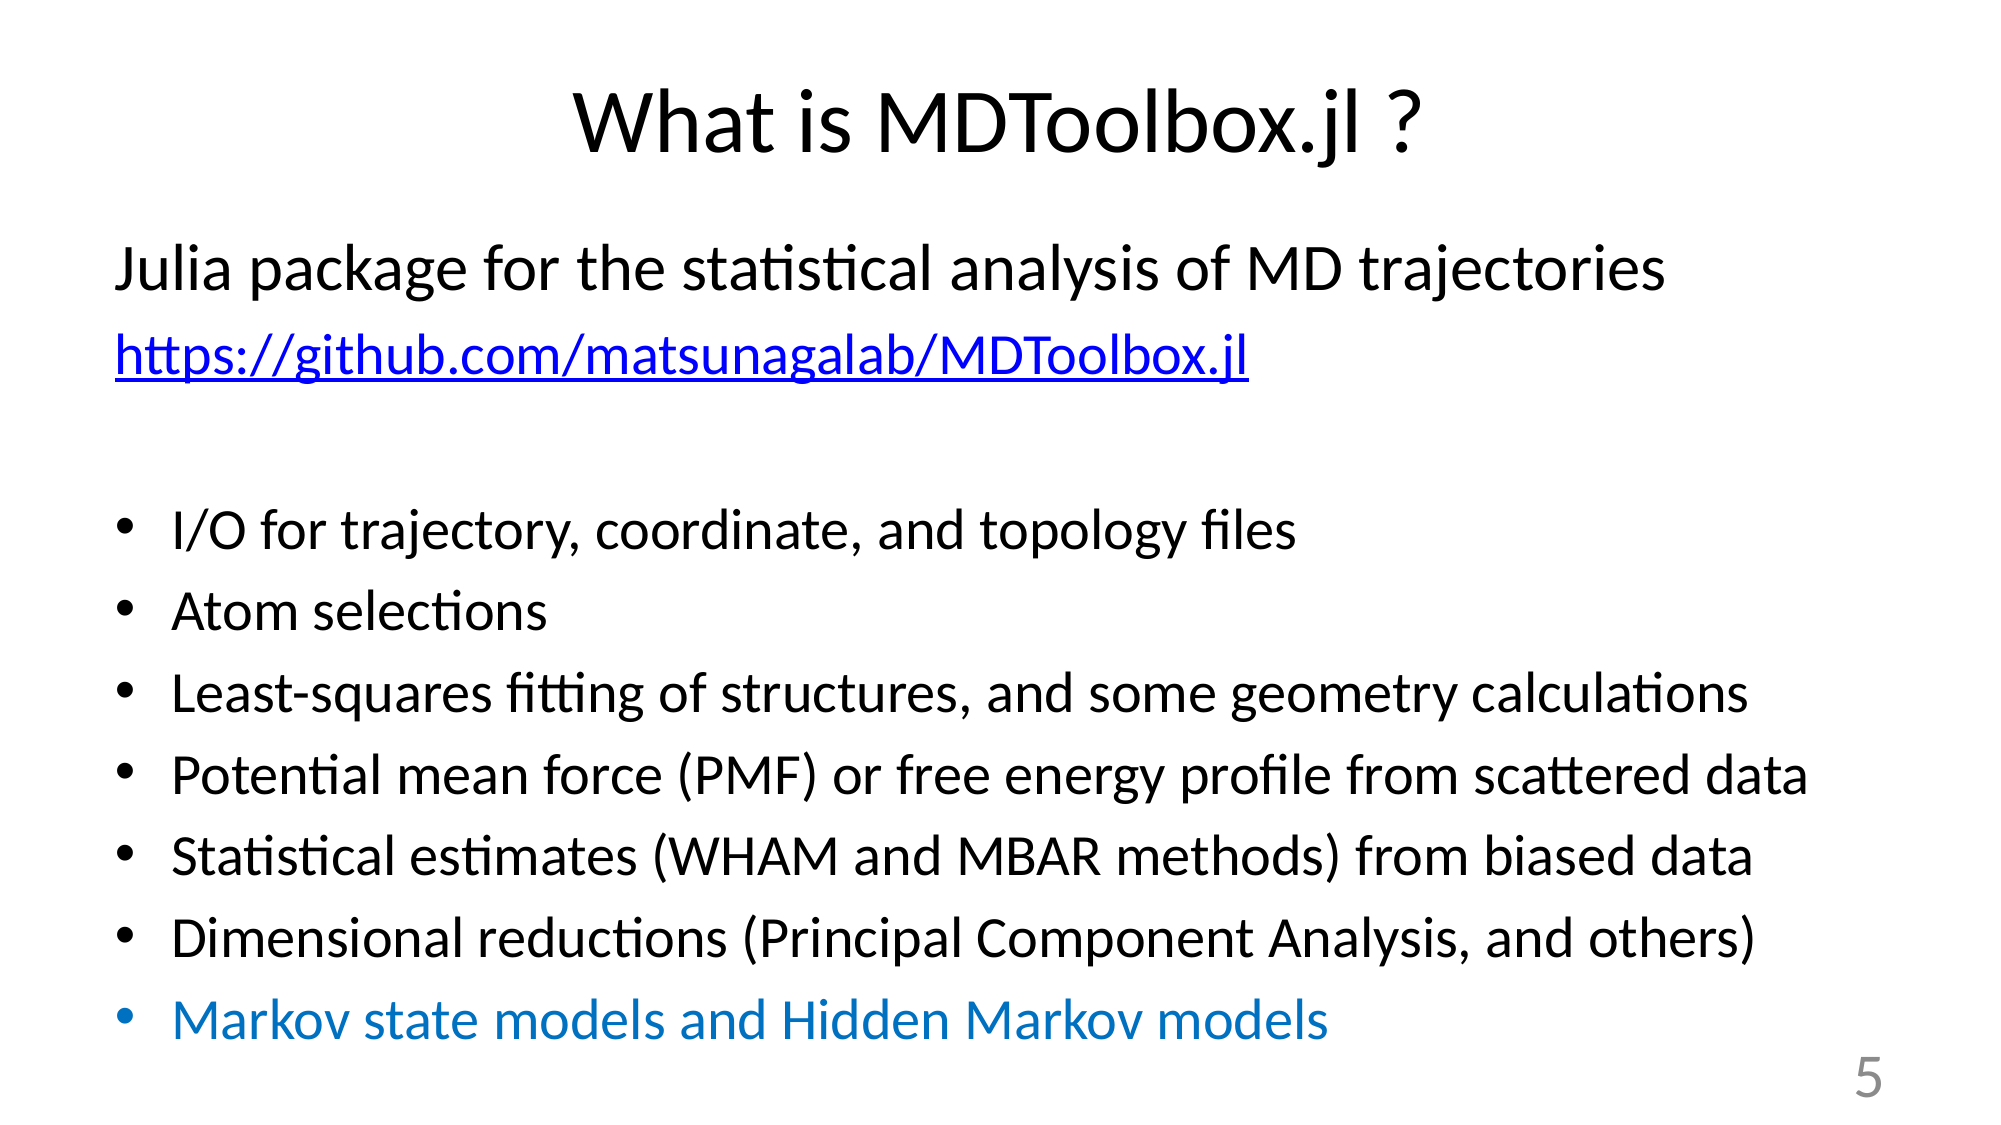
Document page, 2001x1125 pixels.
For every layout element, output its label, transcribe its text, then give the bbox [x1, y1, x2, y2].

list Julia package for the statistical analysis of MD trajectories https://github.com/matsunagalab/MDToolbox.jl I/O for trajectory, coordinate, and topology files Atom selections Least-squares fitting of structures, and some geometry calculations Potential mean force (PMF) or free energy profile from scattered data Statistical estimates (WHAM and MBAR methods) from biased data Dimensional reductions (Principal Component Analysis, and others) Markov state models and Hidden Markov models [99, 216, 1900, 1080]
title What is MDToolbox.jl ? [99, 22, 1900, 210]
slide_number 5 [1433, 1080, 1900, 1103]
